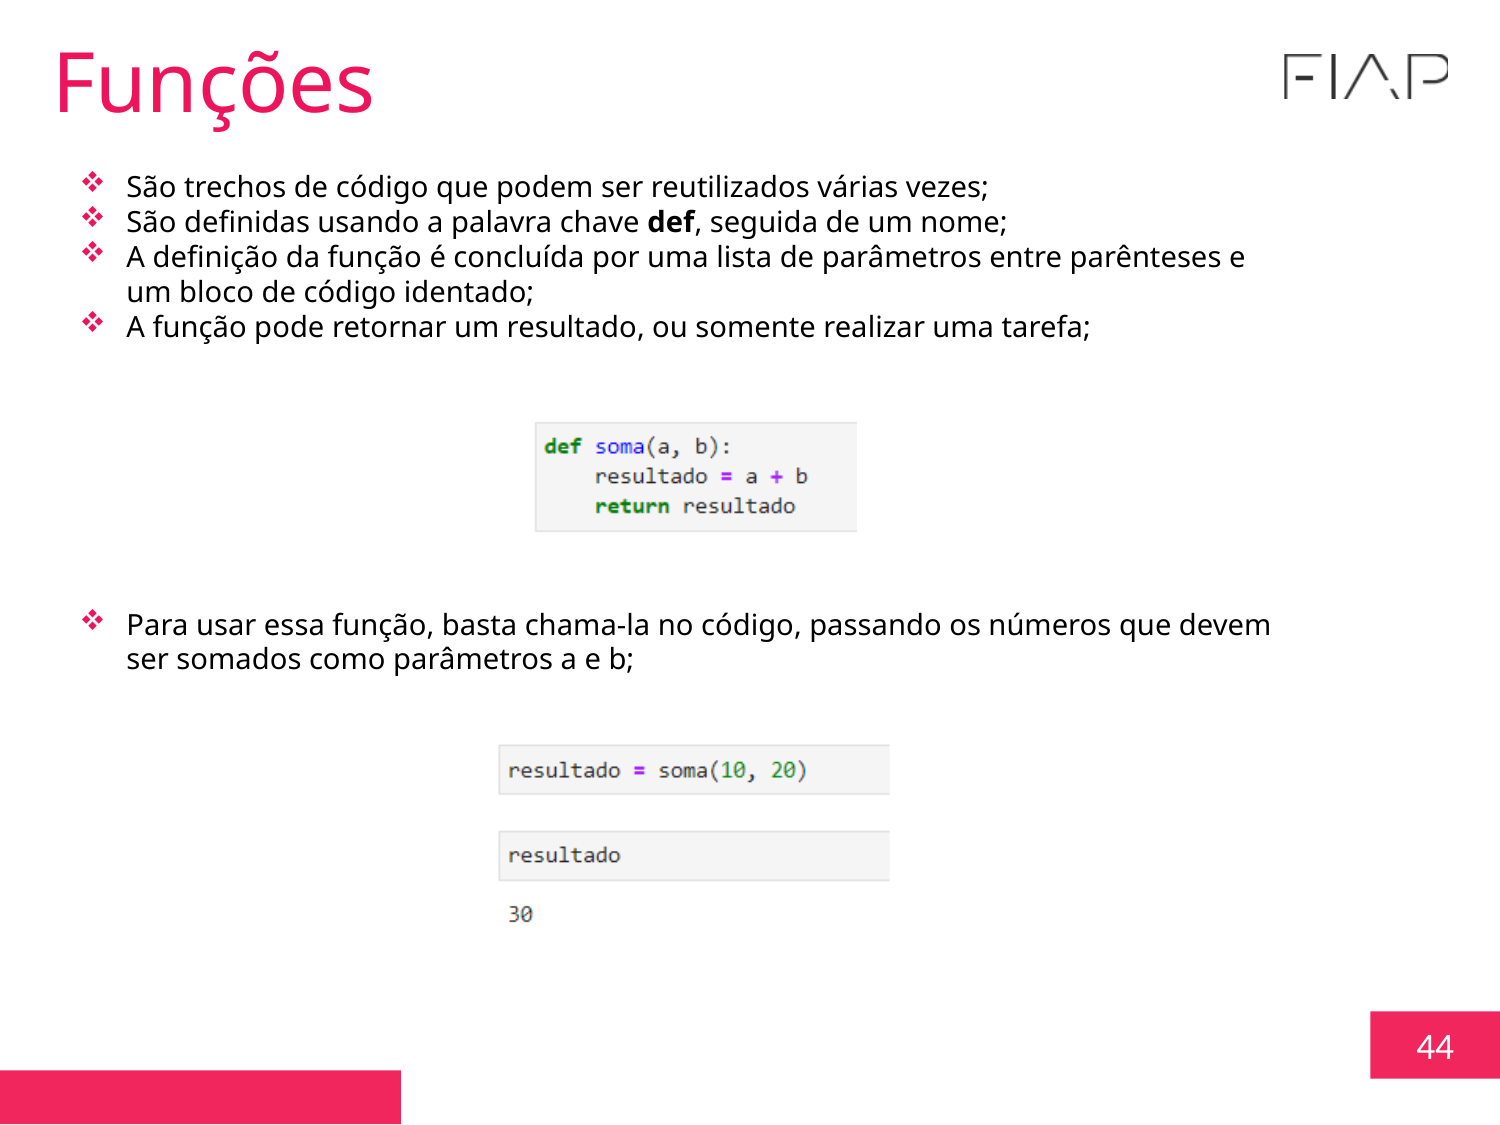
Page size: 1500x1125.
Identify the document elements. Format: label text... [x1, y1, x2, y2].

text_box Funções [37, 21, 1152, 137]
text_box São trechos de código que podem ser reutilizados várias vezes; São definidas usando a palavra chave def, seguida de um nome; A definição da função é concluída por uma lista de parâmetros entre parênteses e um bloco de código identado; A função pode retornar um resultado, ou somente realizar uma tarefa; [64, 160, 1306, 231]
text_box Para usar essa função, basta chama-la no código, passando os números que devem ser somados como parâmetros a e b; [64, 598, 1306, 669]
picture [490, 726, 890, 941]
picture [529, 402, 857, 551]
